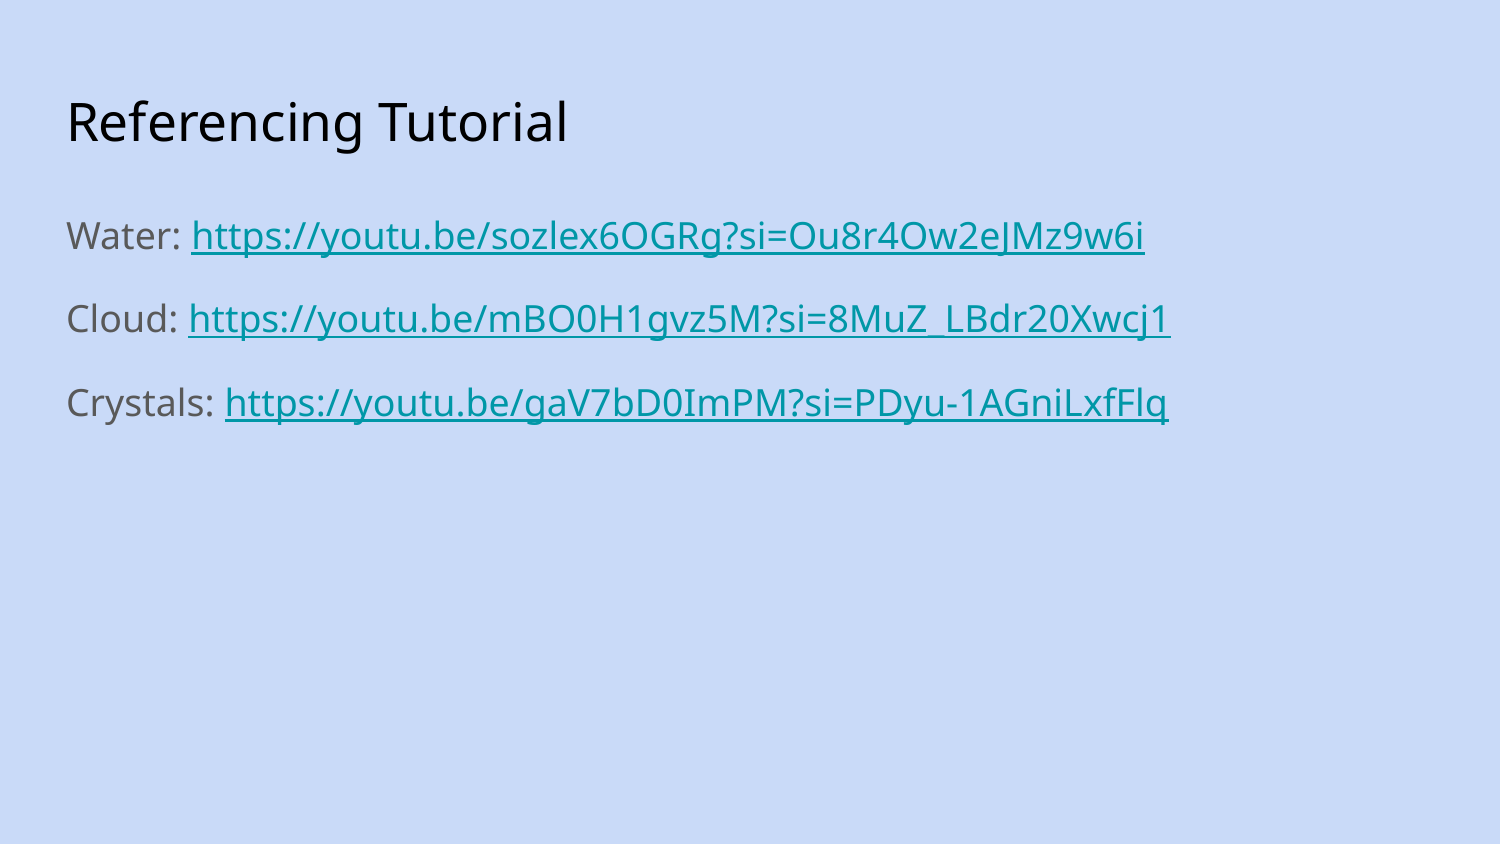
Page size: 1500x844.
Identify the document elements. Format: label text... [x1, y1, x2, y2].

title Referencing Tutorial [51, 72, 1449, 167]
list Water: https://youtu.be/sozlex6OGRg?si=Ou8r4Ow2eJMz9w6i Cloud: https://youtu.be/mBO0H1gvz5M?si=8MuZ_LBdr20Xwcj1 Crystals: https://youtu.be/gaV7bD0ImPM?si=PDyu-1AGniLxfFlq [51, 189, 1449, 750]
